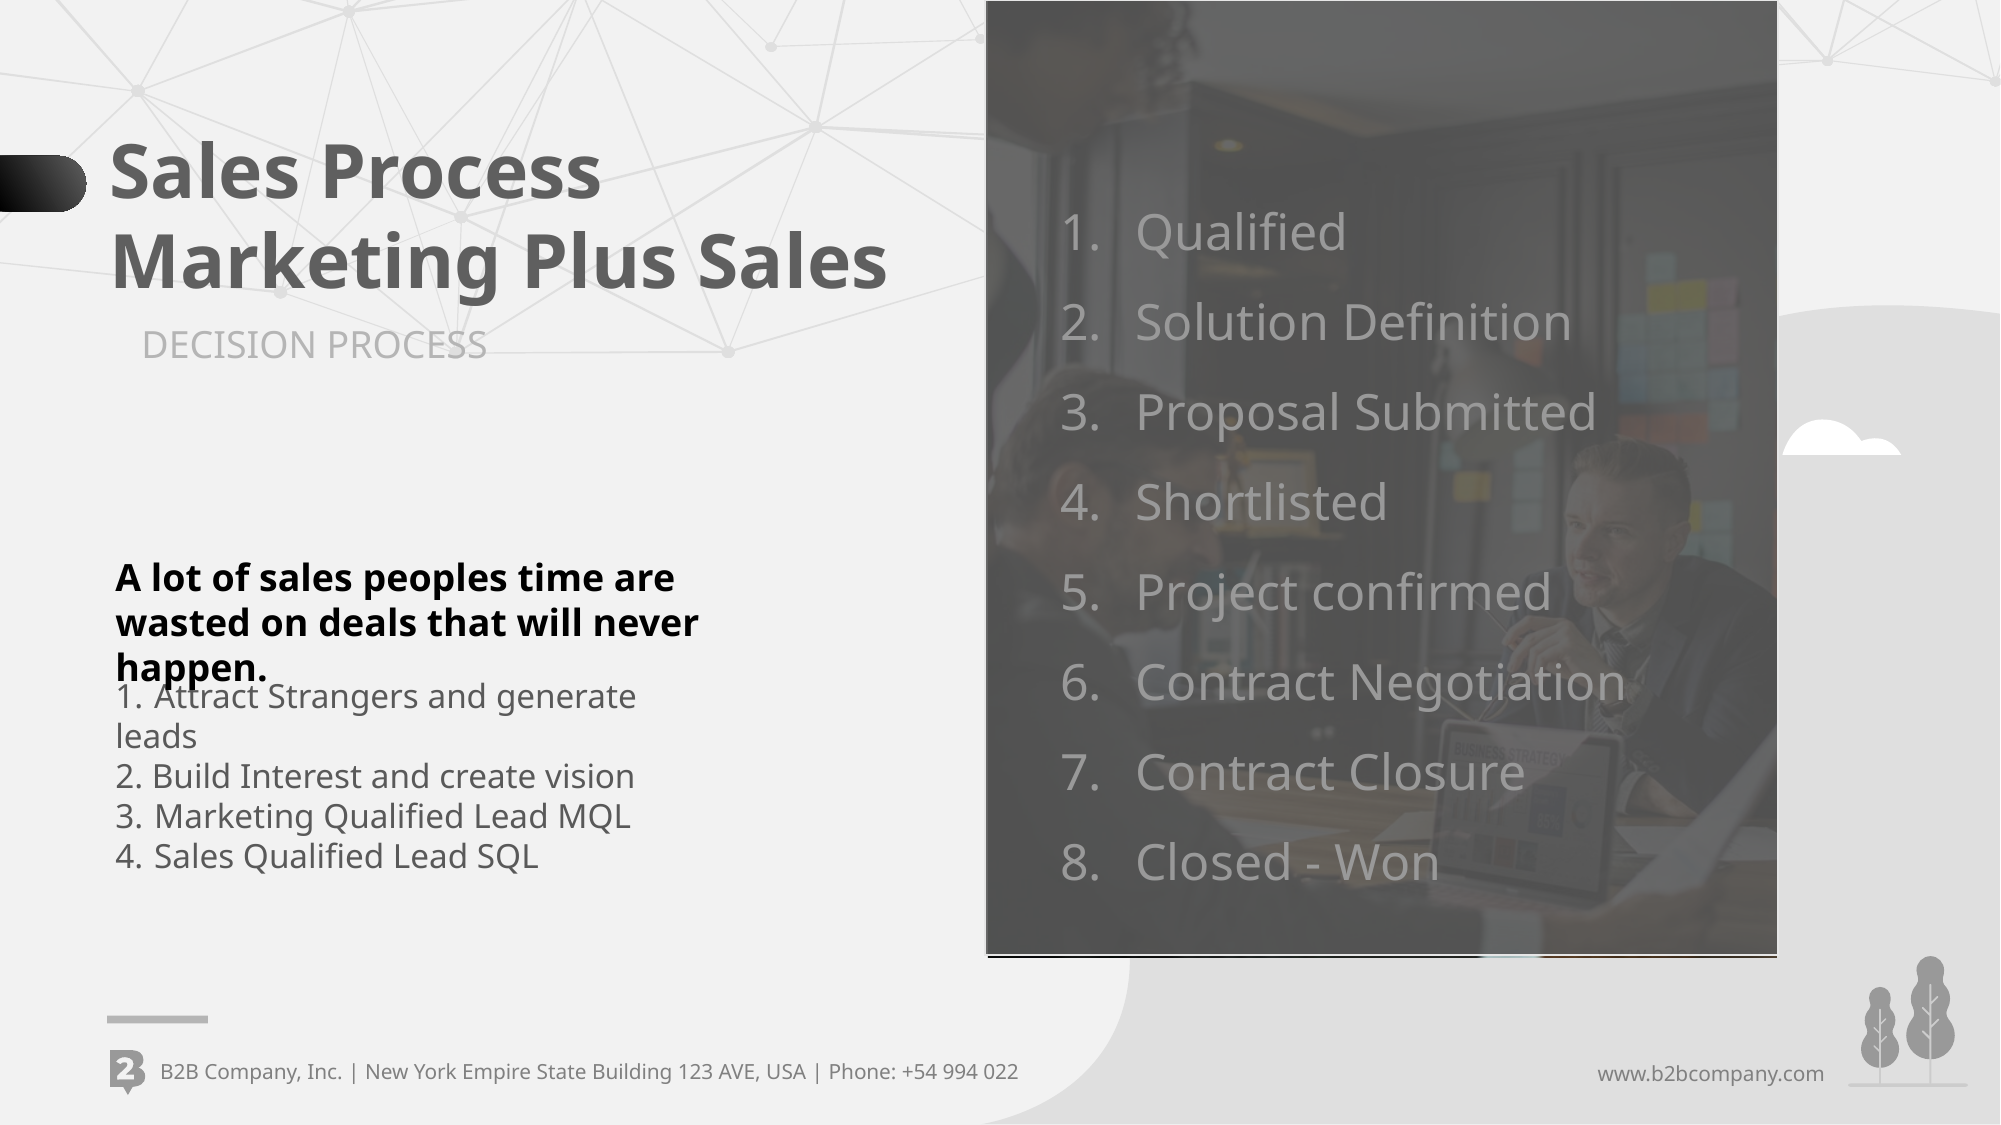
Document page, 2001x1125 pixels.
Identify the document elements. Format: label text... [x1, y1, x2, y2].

text_box 1. Attract Strangers and generate leads 2. Build Interest and create vision 3. Marketing Qualified Lead MQL 4. Sales Qualified Lead SQL [100, 697, 710, 883]
picture [987, 0, 1777, 958]
title Sales Process Marketing Plus Sales [94, 115, 929, 334]
footer B2B Company, Inc. | New York Empire State Building 123 AVE, USA | Phone: +54 994 022 [145, 1042, 1130, 1103]
text_box A lot of sales peoples time are wasted on deals that will never happen. [100, 546, 813, 697]
text_box DECISION PROCESS [116, 291, 513, 374]
